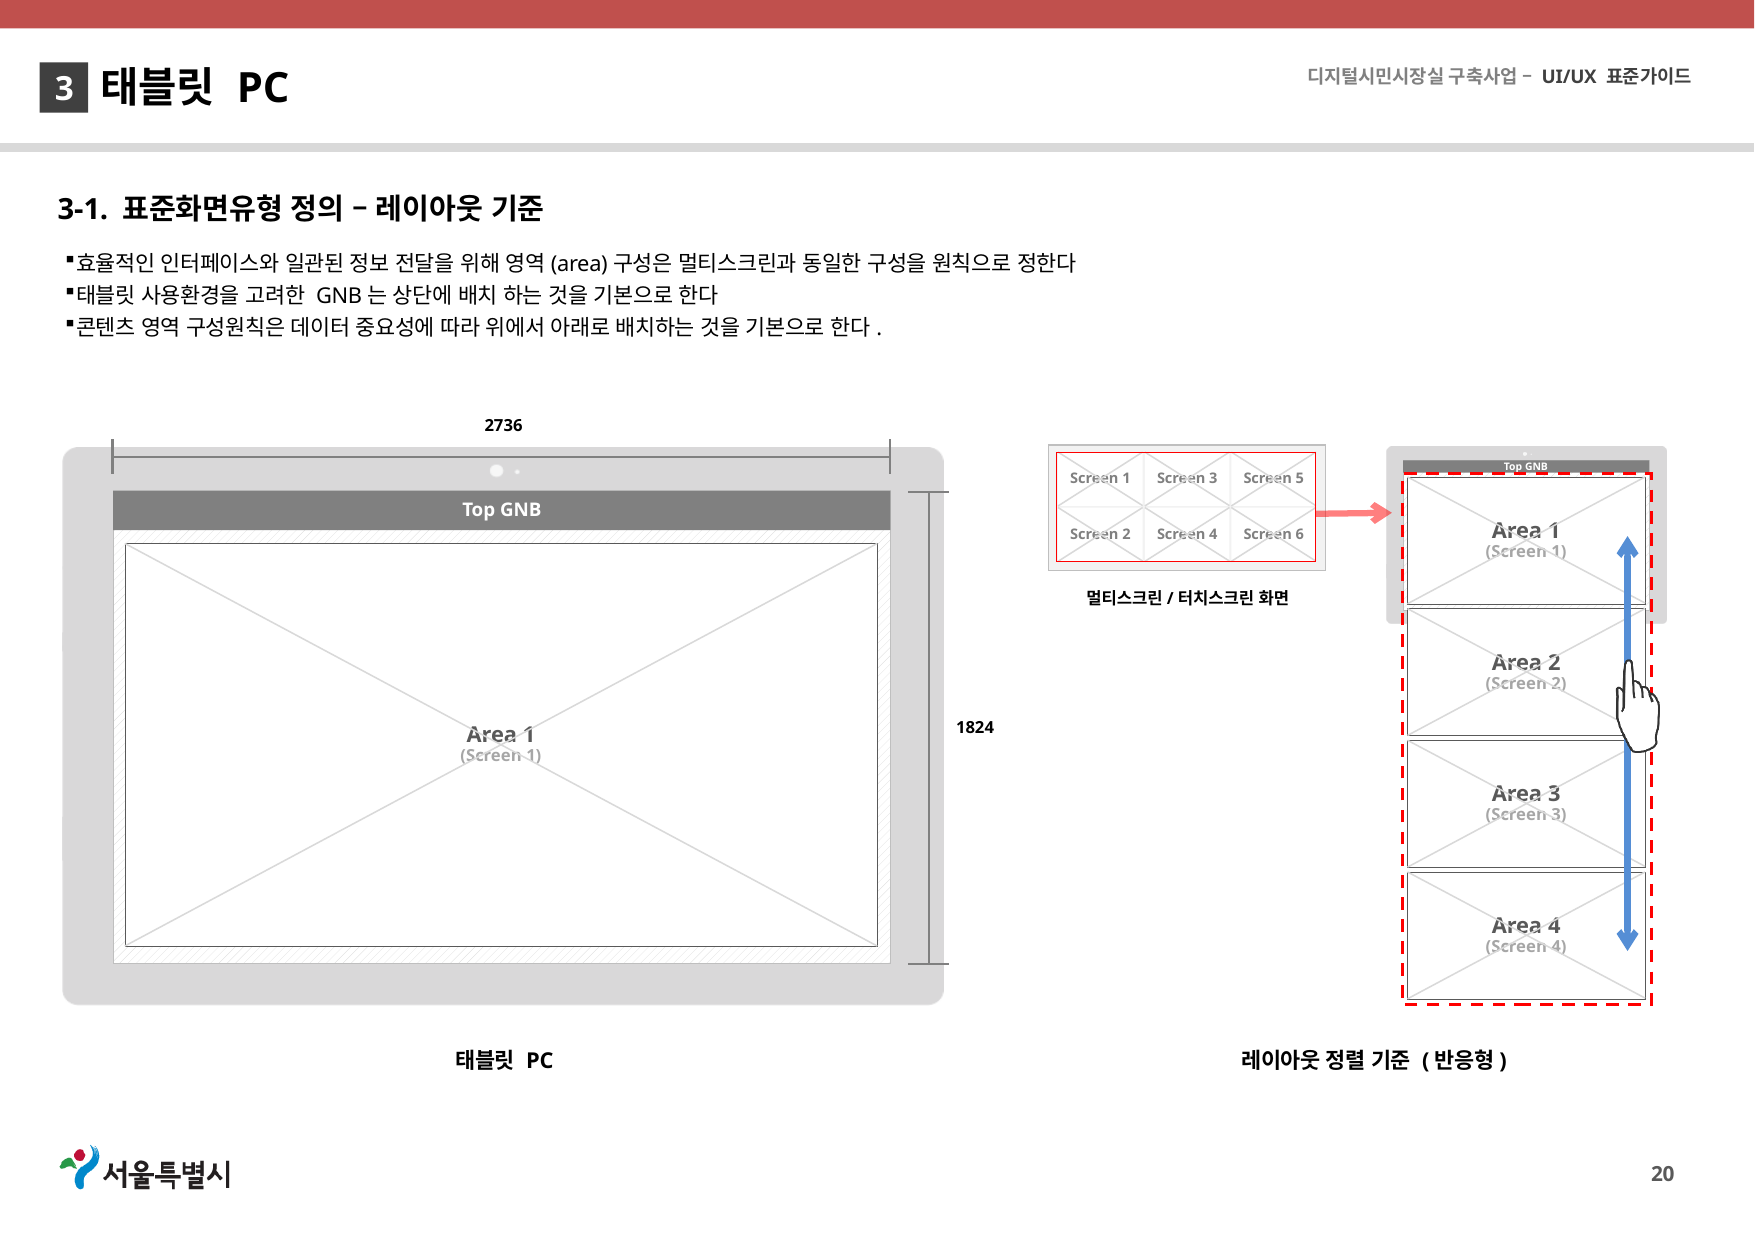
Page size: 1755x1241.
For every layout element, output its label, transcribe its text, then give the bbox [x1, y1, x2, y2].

text_box 3 [38, 60, 82, 115]
picture [50, 1140, 241, 1194]
text_box 태블릿 PC [82, 53, 305, 119]
text_box 효율적인 인터페이스와 일관된 정보 전달을 위해 영역(area)구성은 멀티스크린과 동일한 구성을 원칙으로 정한다 태블릿 사용환경을 고려한 GNB는 상단에 배치 하는 것을 기본으로 한다 콘텐츠 영역 구성원칙은 데이터 중요성에 따라 위에서 아래로 배치하는 것을 기본으로 한다. [50, 242, 1508, 347]
text_box 3-1. 표준화면유형 정의 – 레이아웃 기준 [39, 165, 1681, 233]
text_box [61, 407, 1693, 1082]
